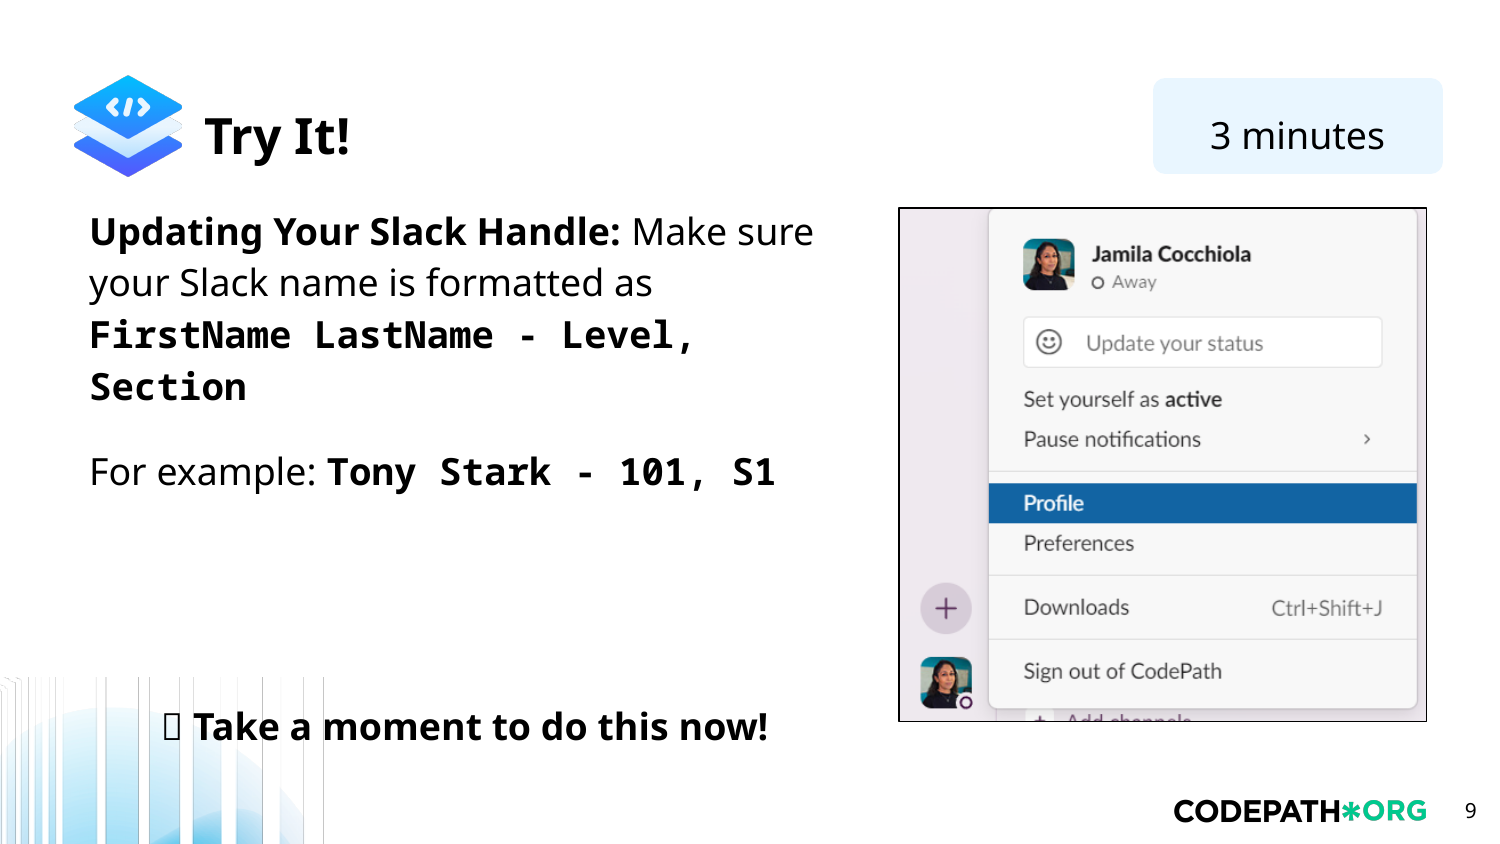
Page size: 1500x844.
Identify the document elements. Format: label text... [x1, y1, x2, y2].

slide_number ‹#› [1401, 786, 1492, 837]
list Updating Your Slack Handle: Make sure your Slack name is formatted as FirstName LastName - Level, Section For example: Tony Stark - 101, S1 ✅ Take a moment to do this now! [74, 185, 856, 763]
picture [899, 208, 1426, 721]
subtitle 3 minutes [1153, 78, 1443, 174]
picture [1173, 799, 1401, 823]
picture [0, 677, 351, 844]
picture [74, 72, 182, 180]
